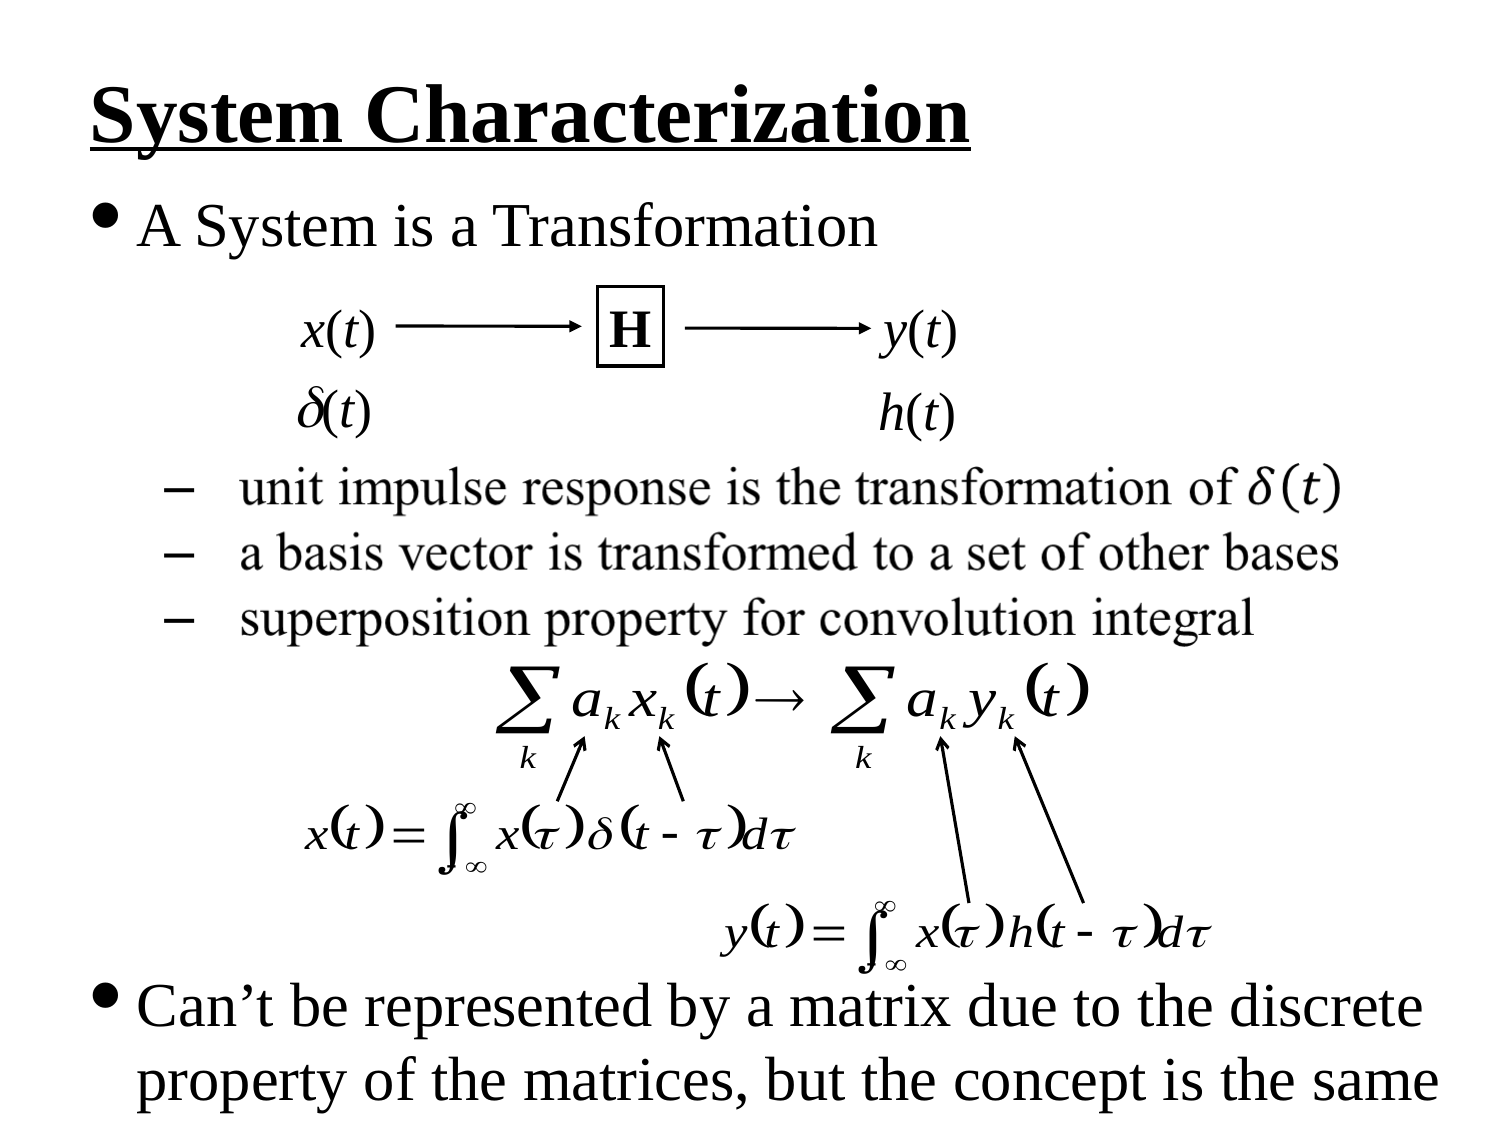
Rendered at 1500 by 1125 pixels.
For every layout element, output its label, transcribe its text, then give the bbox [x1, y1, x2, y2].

text_box [395, 320, 582, 333]
text_box System Characterization A System is a Transformation [0, 1, 1500, 266]
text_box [659, 735, 684, 802]
text_box Can’t be represented by a matrix due to the discrete property of the matrices, but the concept is the same [0, 956, 1500, 1121]
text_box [1014, 735, 1084, 904]
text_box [557, 735, 585, 802]
text_box [0, 444, 1500, 657]
text_box H [597, 286, 664, 367]
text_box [485, 656, 1093, 780]
text_box y(t) [868, 286, 974, 366]
text_box (t) [278, 362, 388, 444]
text_box [684, 322, 868, 335]
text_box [294, 784, 809, 884]
text_box h(t) [863, 369, 972, 444]
text_box x(t) [287, 286, 392, 366]
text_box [940, 735, 970, 904]
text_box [710, 883, 1221, 982]
